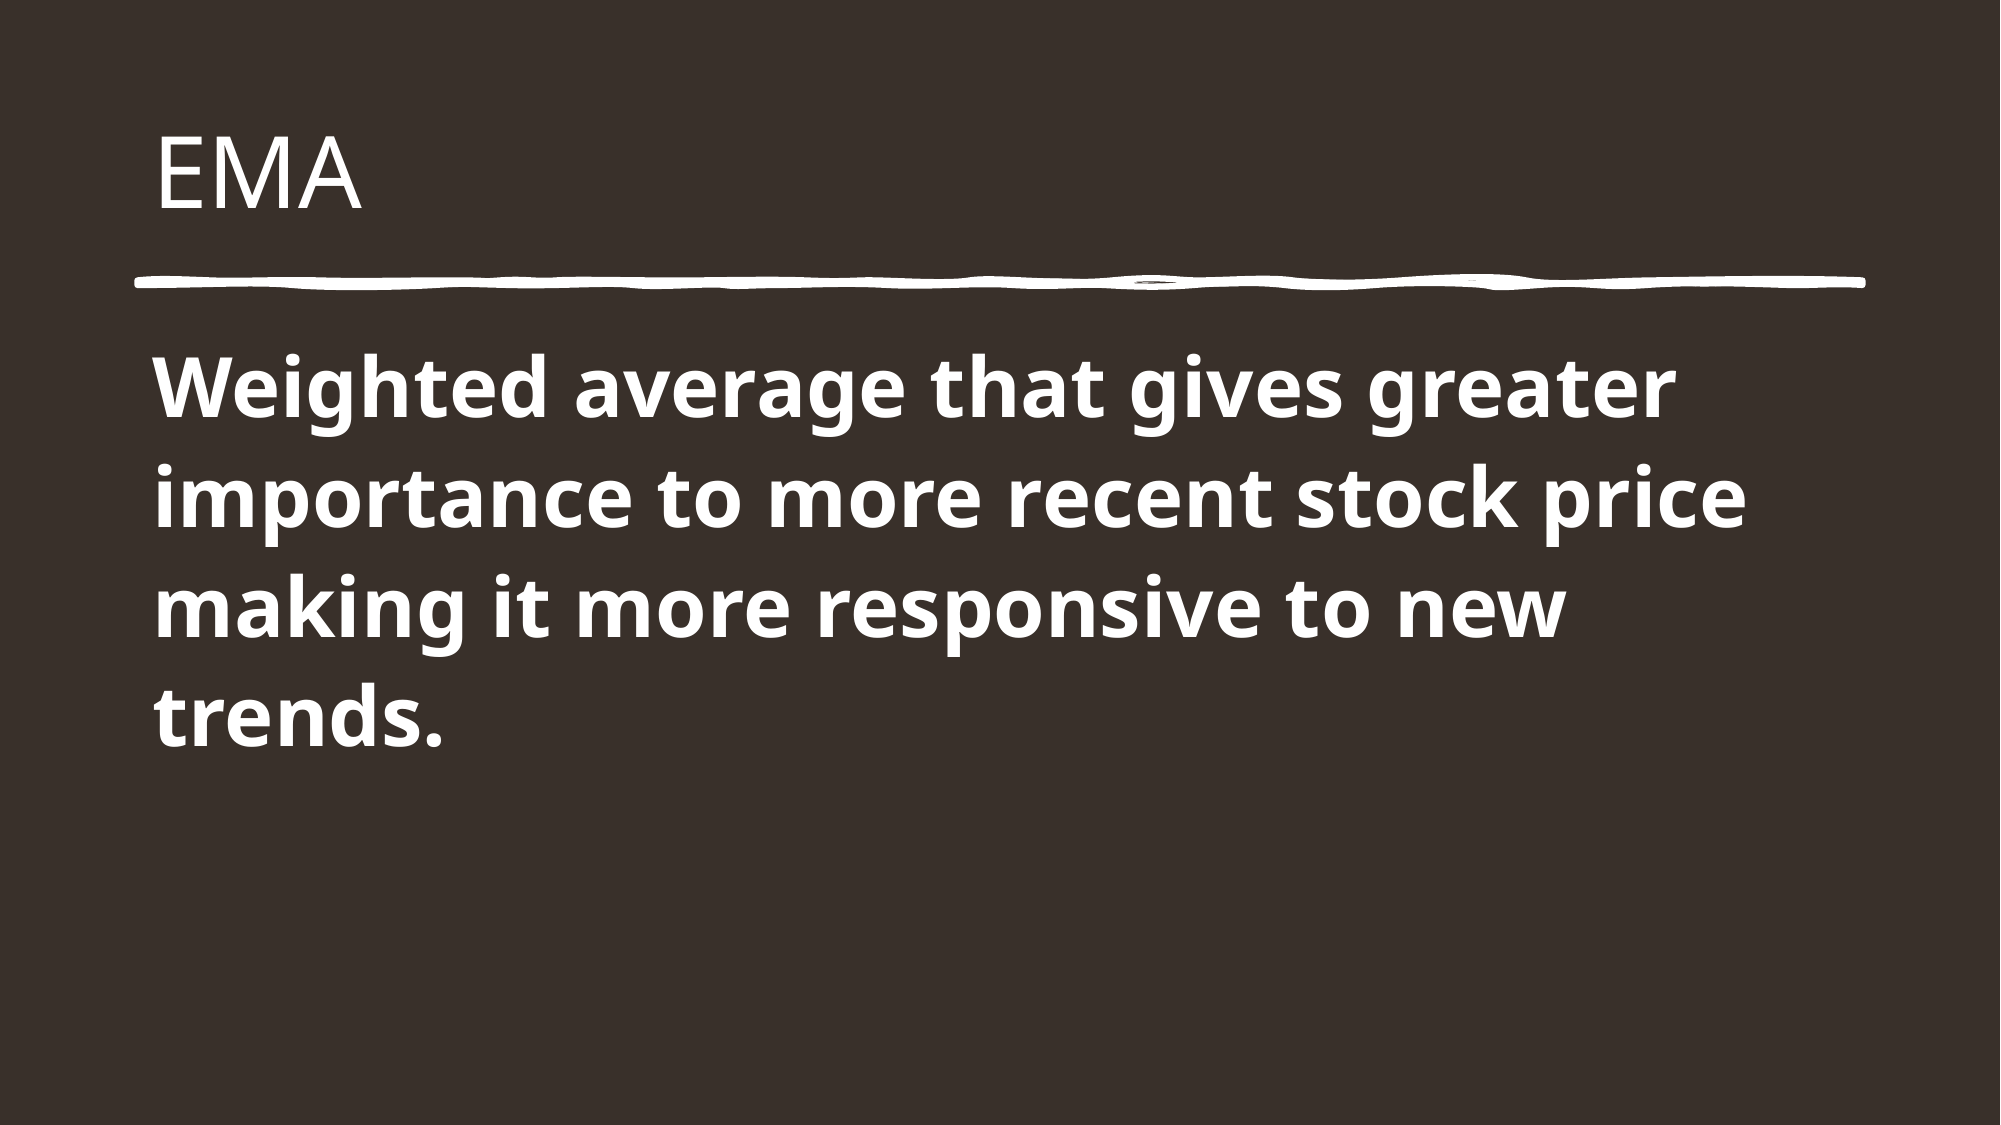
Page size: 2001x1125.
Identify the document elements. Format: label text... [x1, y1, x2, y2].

list Weighted average that gives greater importance to more recent stock price making it more responsive to new trends. [137, 316, 1863, 1014]
title EMA [137, 59, 1863, 278]
